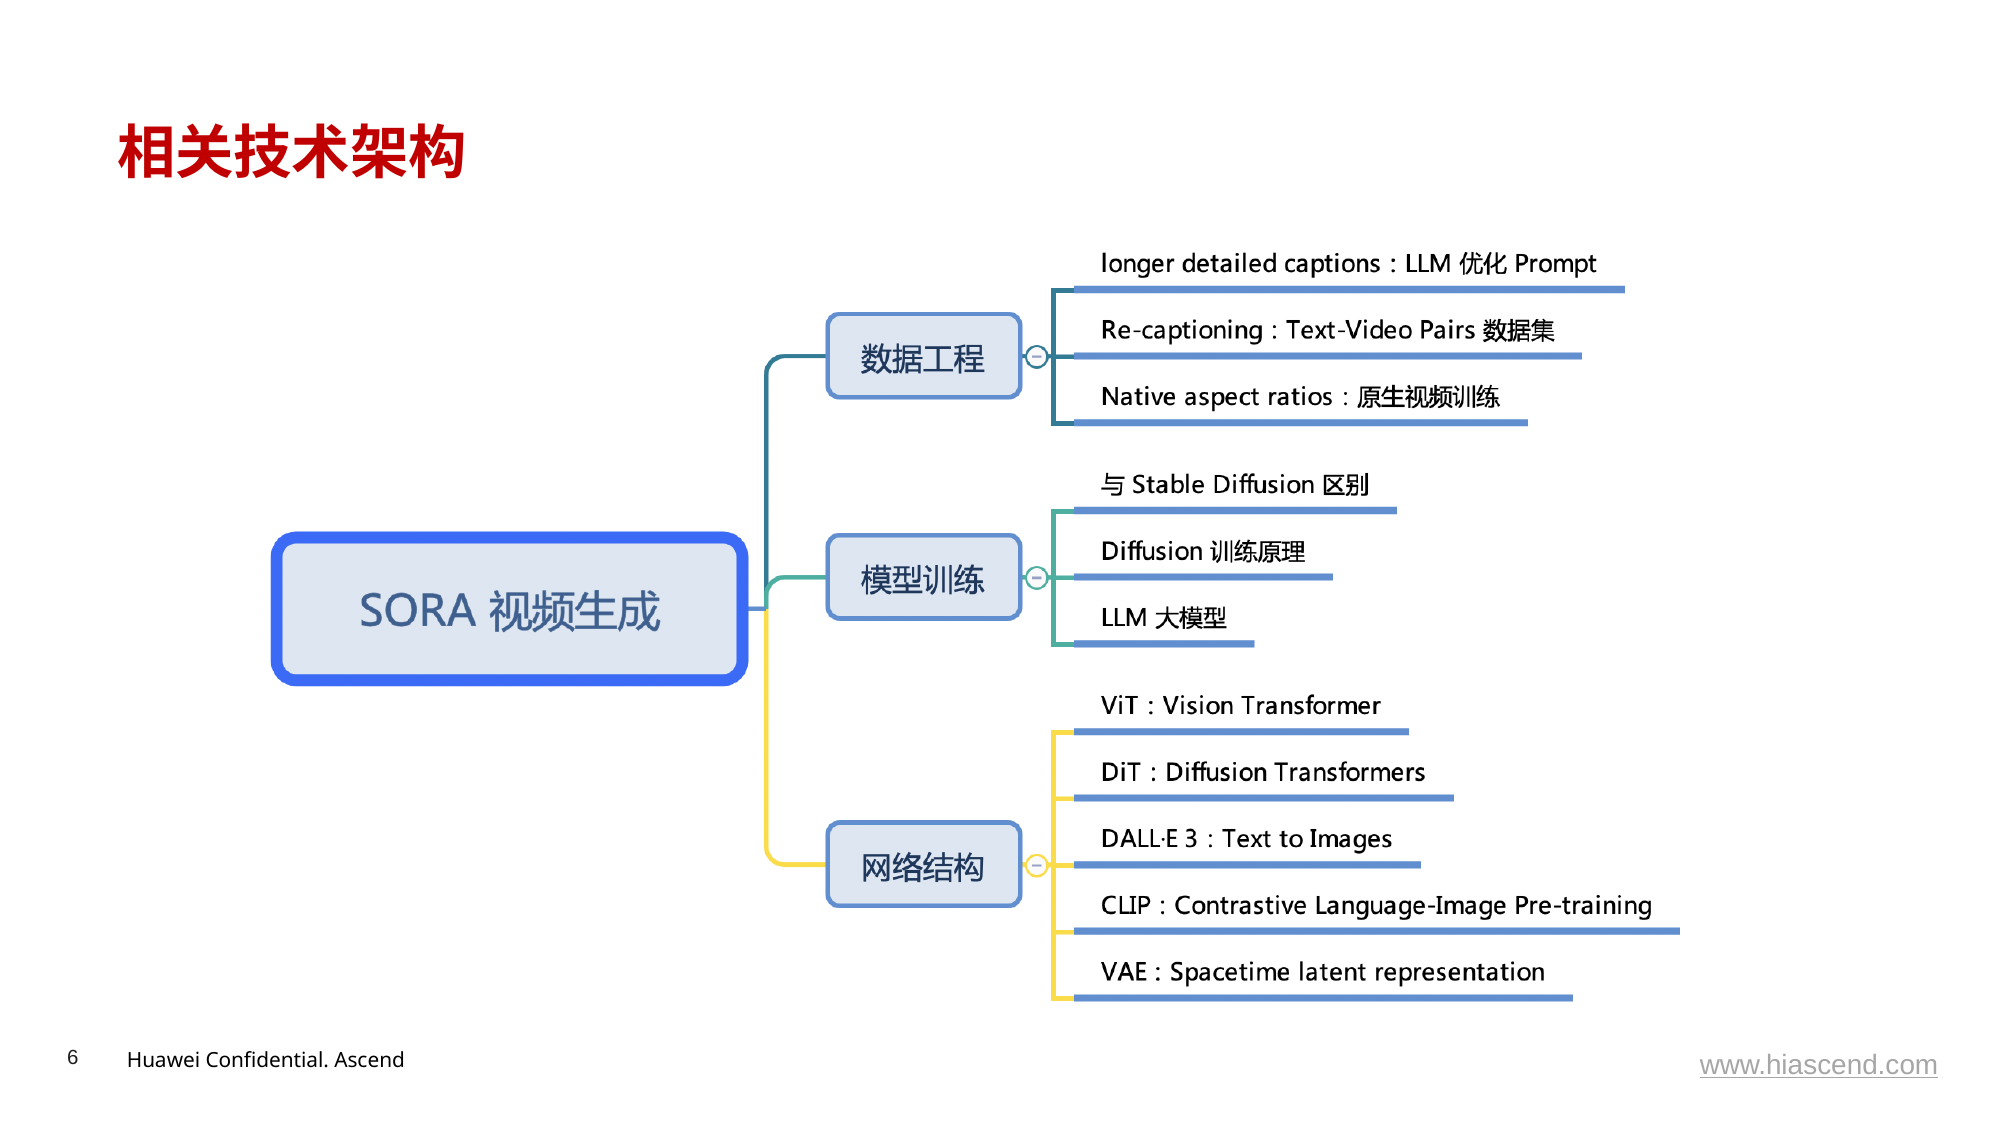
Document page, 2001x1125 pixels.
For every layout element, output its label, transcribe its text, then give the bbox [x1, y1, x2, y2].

title 相关技术架构 [102, 101, 1901, 199]
picture [198, 232, 1802, 1026]
